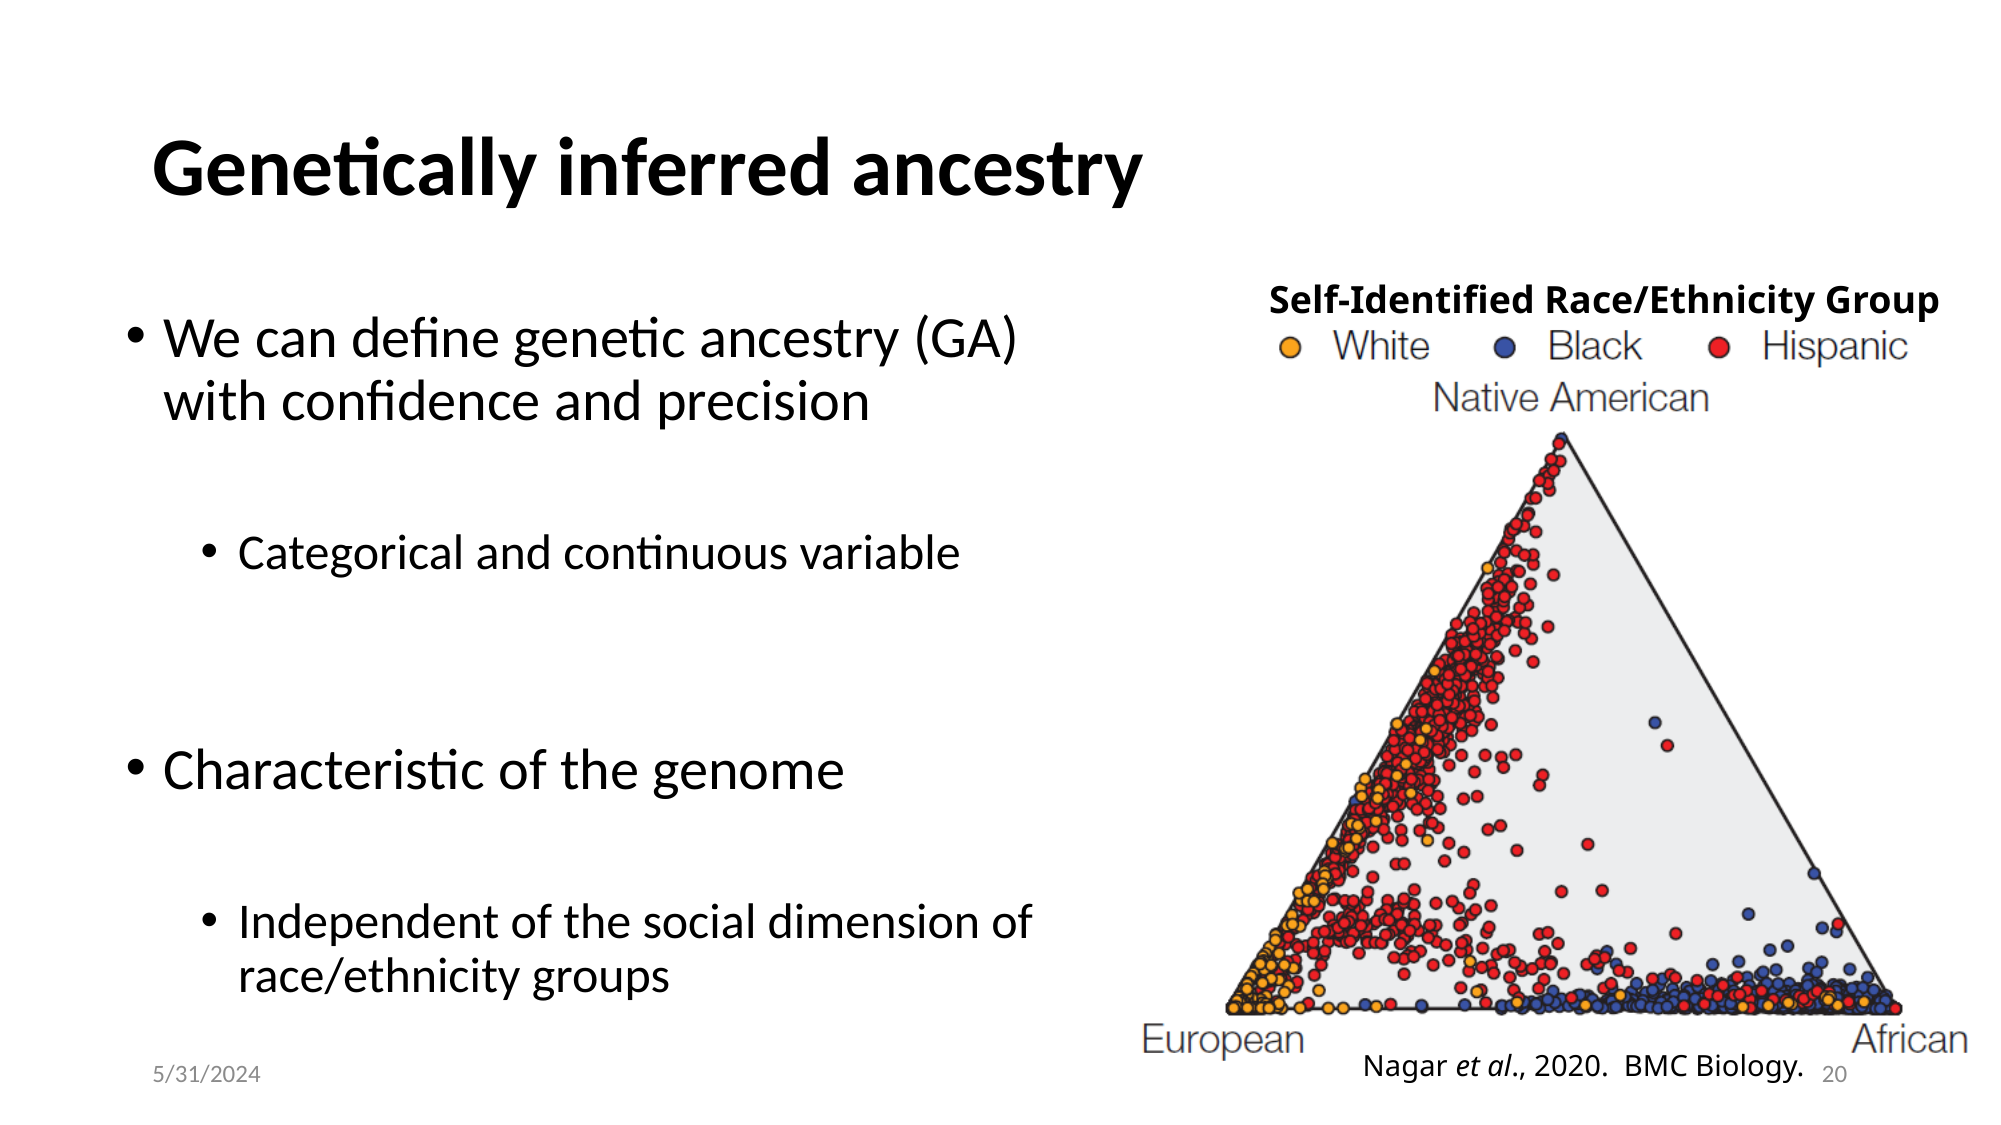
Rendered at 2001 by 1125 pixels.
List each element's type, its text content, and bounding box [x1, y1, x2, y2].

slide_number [137, 1042, 588, 1103]
text_box Self-Identified Race/Ethnicity Group [1254, 269, 1956, 321]
picture [1135, 321, 2001, 1065]
text_box Nagar et al., 2020. BMC Biology. [1347, 1065, 1820, 1090]
title Genetically inferred ancestry [137, 59, 1863, 278]
slide_number 20 [1412, 1065, 1863, 1103]
list We can define genetic ancestry (GA) with confidence and precision Categorical and continuous variable Characteristic of the genome Independent of the social dimension of race/ethnicity groups [110, 299, 1090, 1014]
